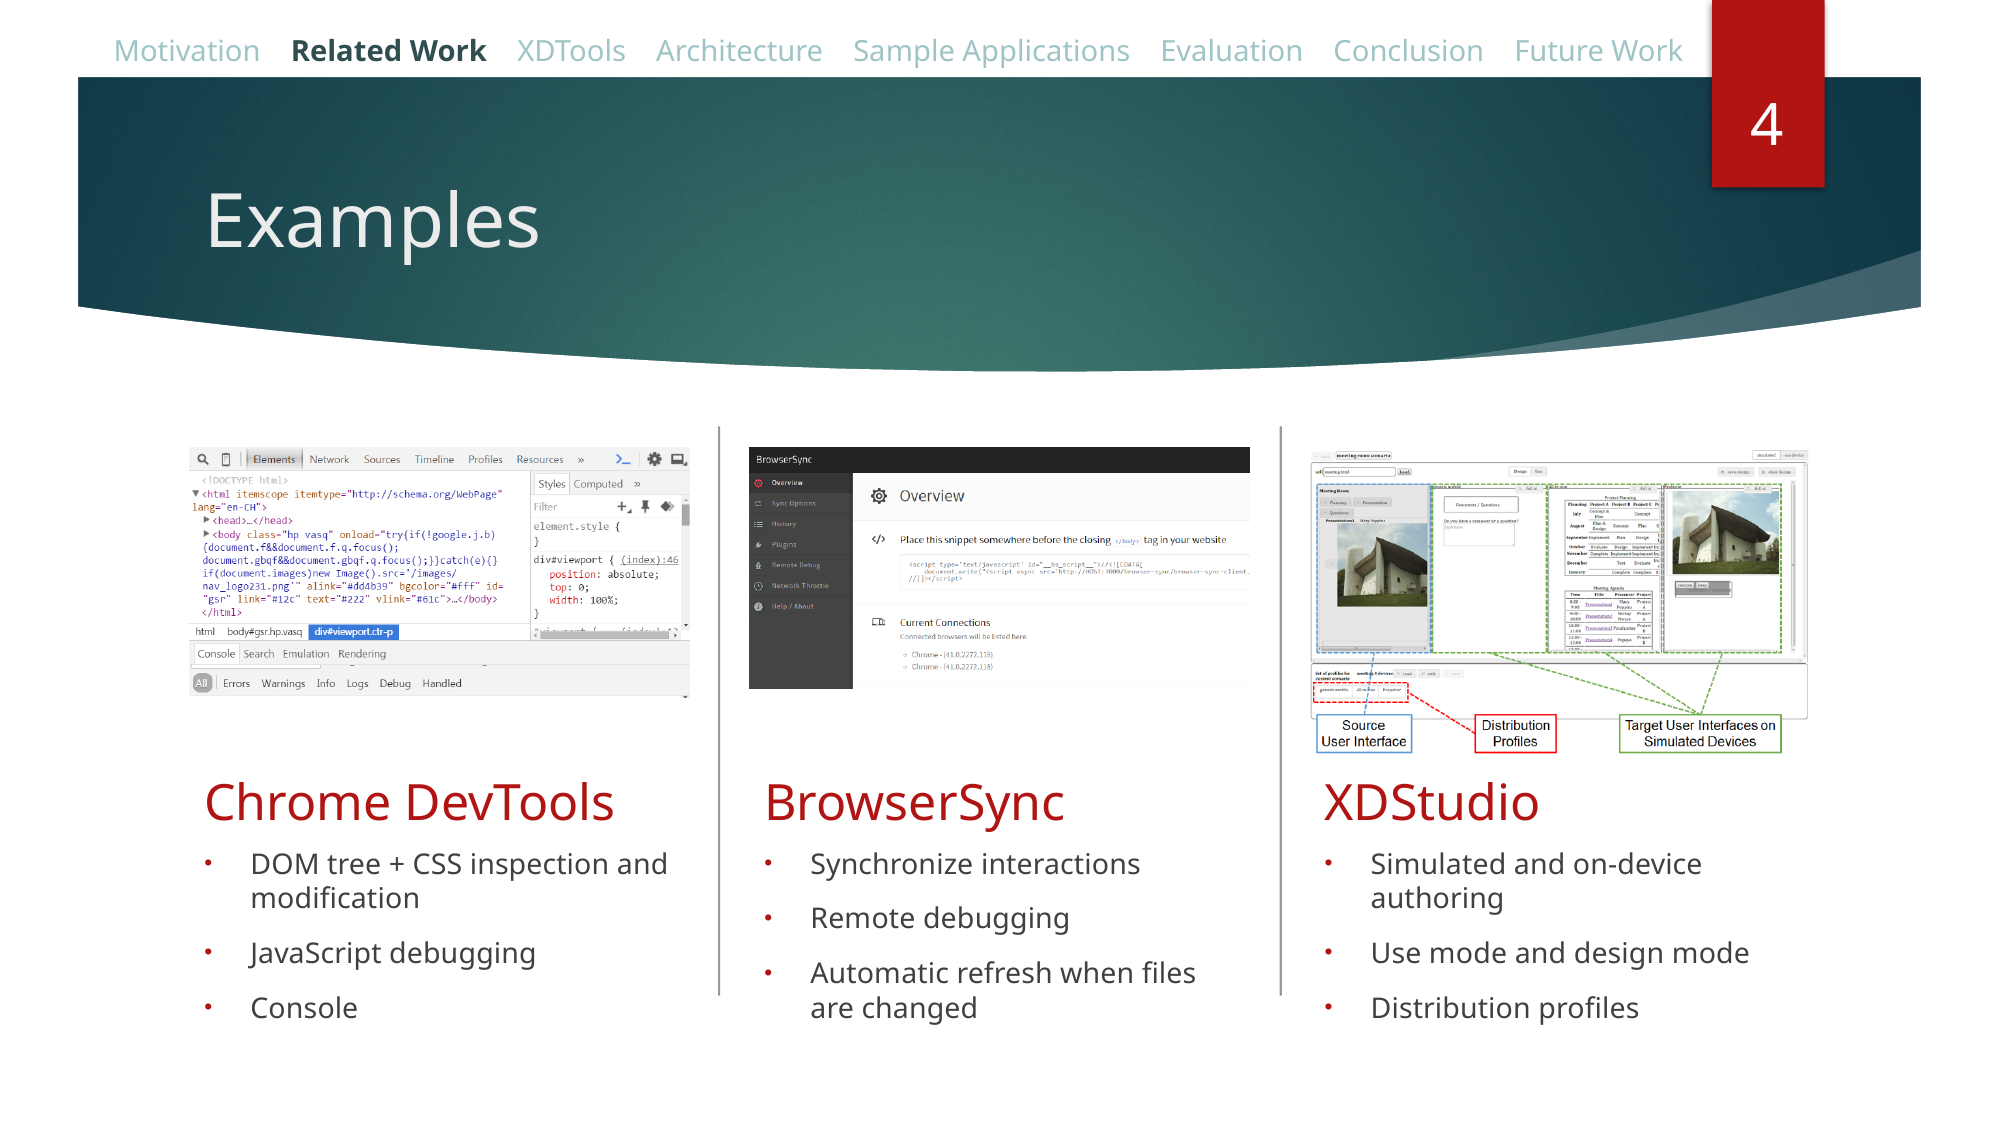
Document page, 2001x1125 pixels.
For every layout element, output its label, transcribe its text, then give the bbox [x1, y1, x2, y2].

text_box Motivation Related Work XDTools Architecture Sample Applications Evaluation Conclusion Future Work [98, 25, 1699, 76]
list Chrome DevTools [189, 743, 690, 838]
slide_number 4 [1698, 48, 1836, 175]
picture [749, 447, 1251, 689]
title Examples [189, 159, 1638, 276]
list Simulated and on-device authoring Use mode and design mode Distribution profiles [1309, 838, 1810, 1033]
picture [1309, 450, 1811, 757]
list BrowserSync [749, 743, 1250, 838]
list Synchronize interactions Remote debugging Automatic refresh when files are changed [749, 838, 1250, 1033]
picture [189, 447, 690, 698]
list XDStudio [1309, 765, 1810, 838]
list DOM tree + CSS inspection and modification JavaScript debugging Console [189, 838, 690, 1033]
